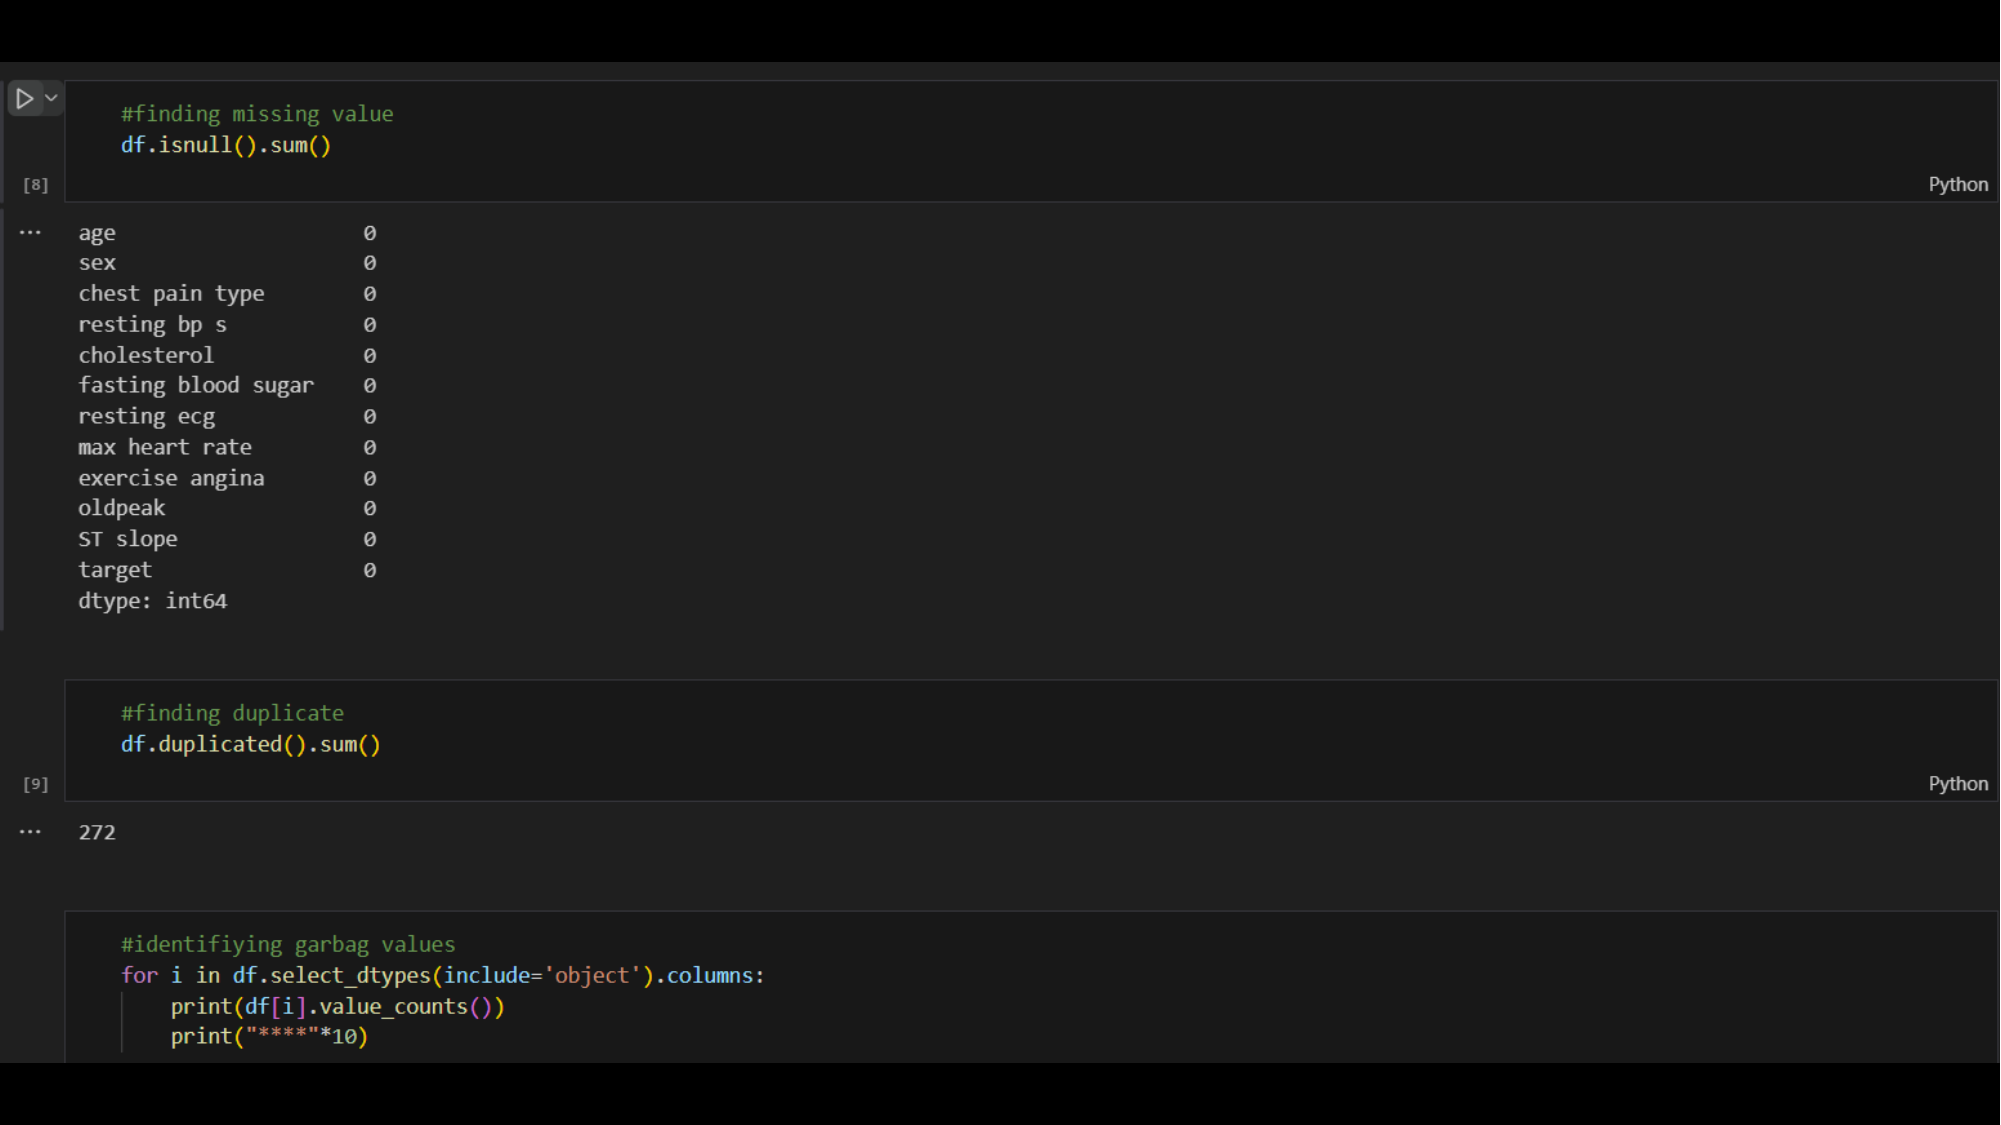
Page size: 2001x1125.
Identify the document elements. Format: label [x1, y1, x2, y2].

picture [0, 61, 2000, 1063]
